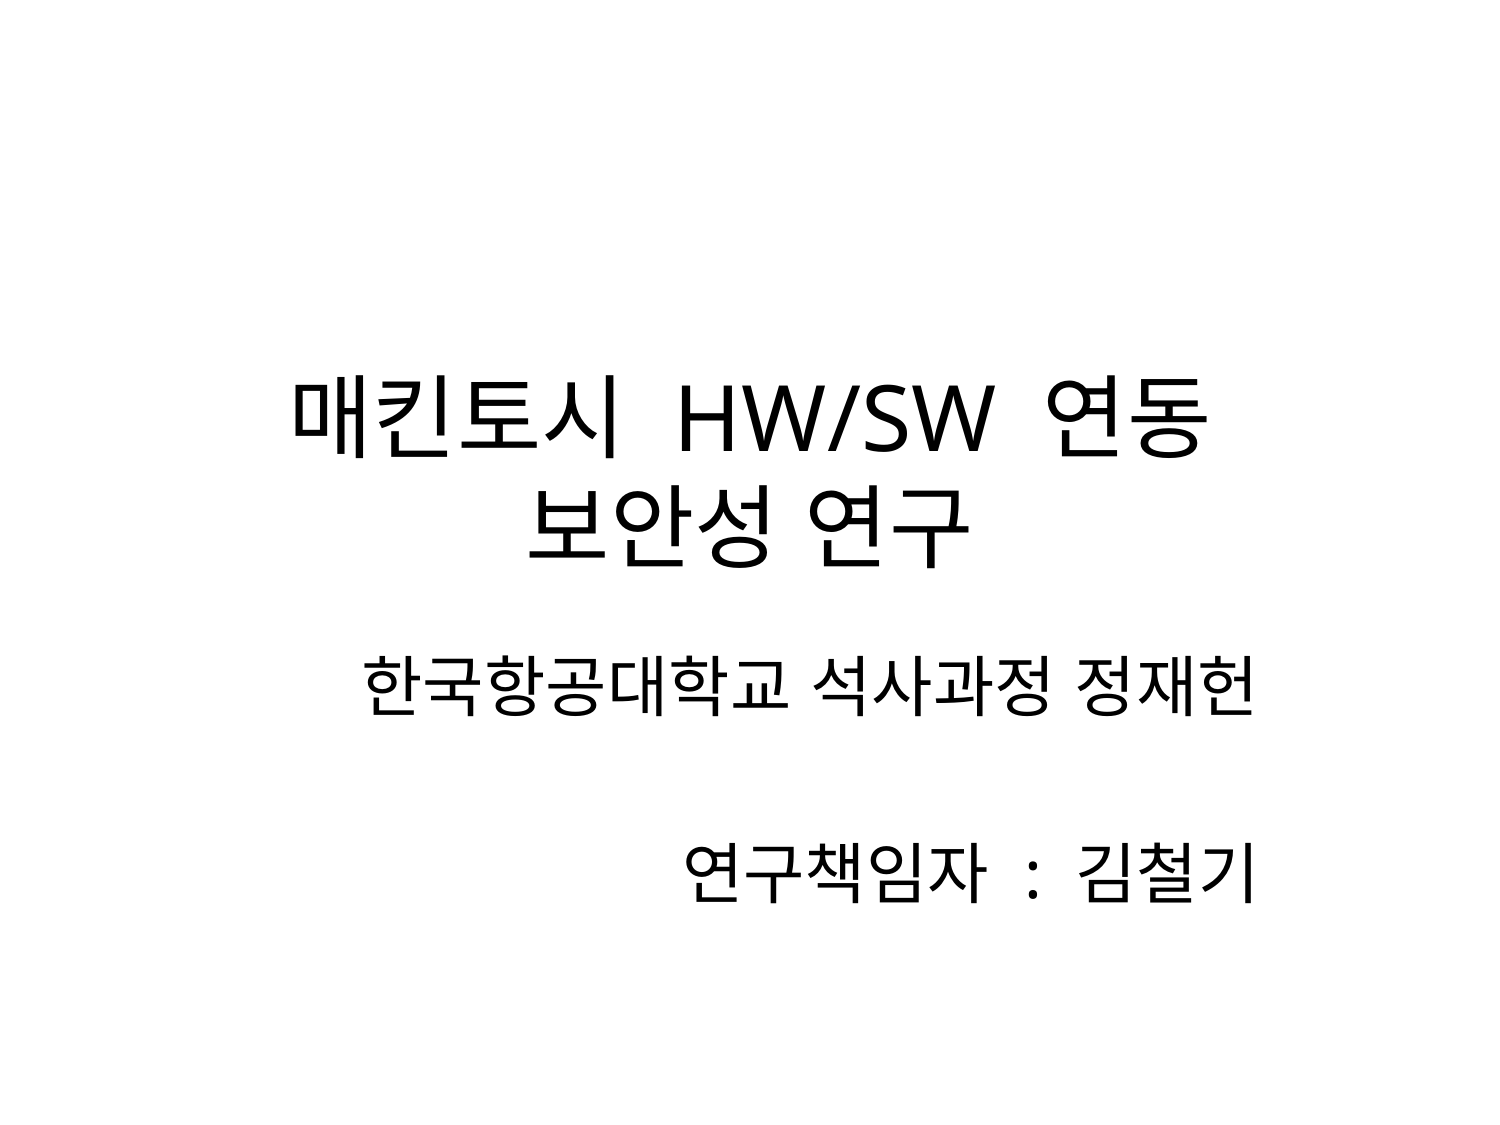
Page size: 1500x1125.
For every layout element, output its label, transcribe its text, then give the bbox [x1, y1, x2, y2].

subtitle 한국항공대학교 석사과정 정재헌 연구책임자 : 김철기 [225, 637, 1275, 925]
title 매킨토시 HW/SW 연동 보안성 연구 [112, 349, 1388, 591]
